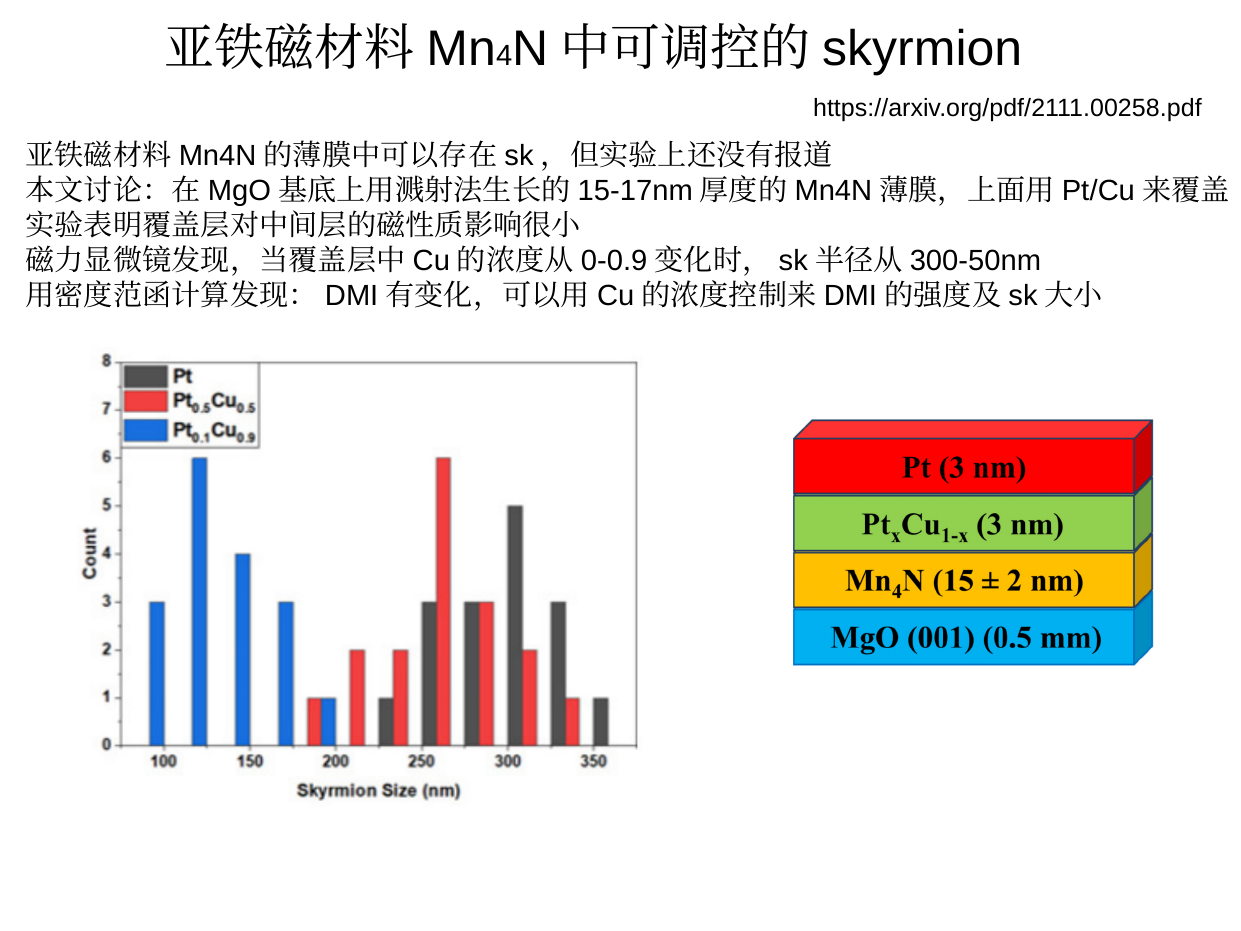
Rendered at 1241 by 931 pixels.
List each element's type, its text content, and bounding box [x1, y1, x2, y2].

text_box 亚铁磁材料Mn4N中可调控的skyrmion [149, 8, 1037, 83]
picture [70, 345, 644, 807]
text_box 亚铁磁材料Mn4N的薄膜中可以存在sk，但实验上还没有报道 本文讨论：在MgO基底上用溅射法生长的15-17nm厚度的Mn4N薄膜，上面用Pt/Cu来覆盖 实验表明覆盖层对中间层的磁性质影响很小 磁力显微镜发现，当覆盖层中Cu的浓度从0-0.9变化时，sk半径从300-50nm 用密度范函计算发现：DMI有变化，可以用Cu的浓度控制来DMI的强度及sk大小 [0, 128, 1241, 319]
text_box https://arxiv.org/pdf/2111.00258.pdf [798, 83, 1239, 129]
picture [784, 417, 1160, 669]
